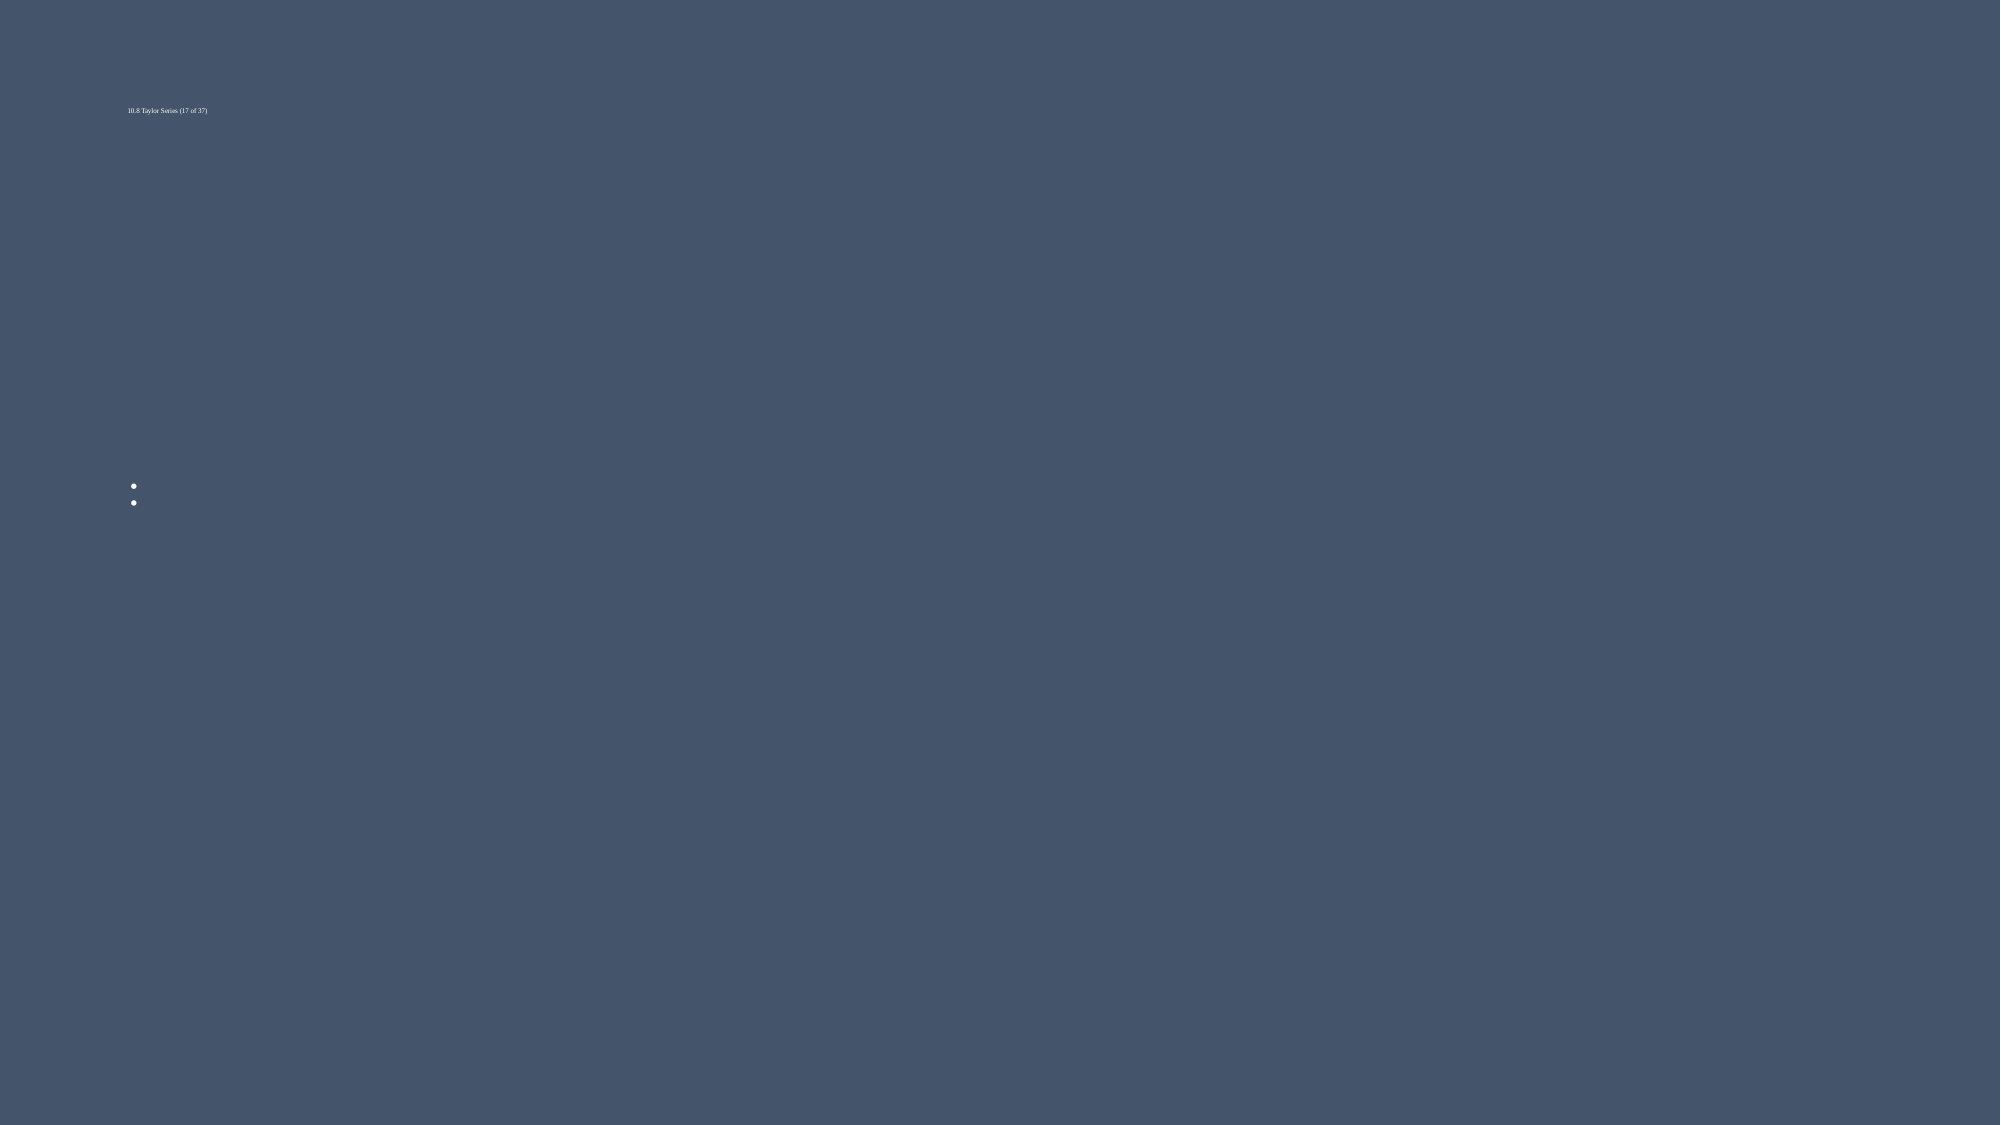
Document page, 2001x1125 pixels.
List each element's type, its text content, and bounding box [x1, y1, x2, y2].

title 10.8 Taylor Series (17 of 37) [112, 99, 1775, 203]
